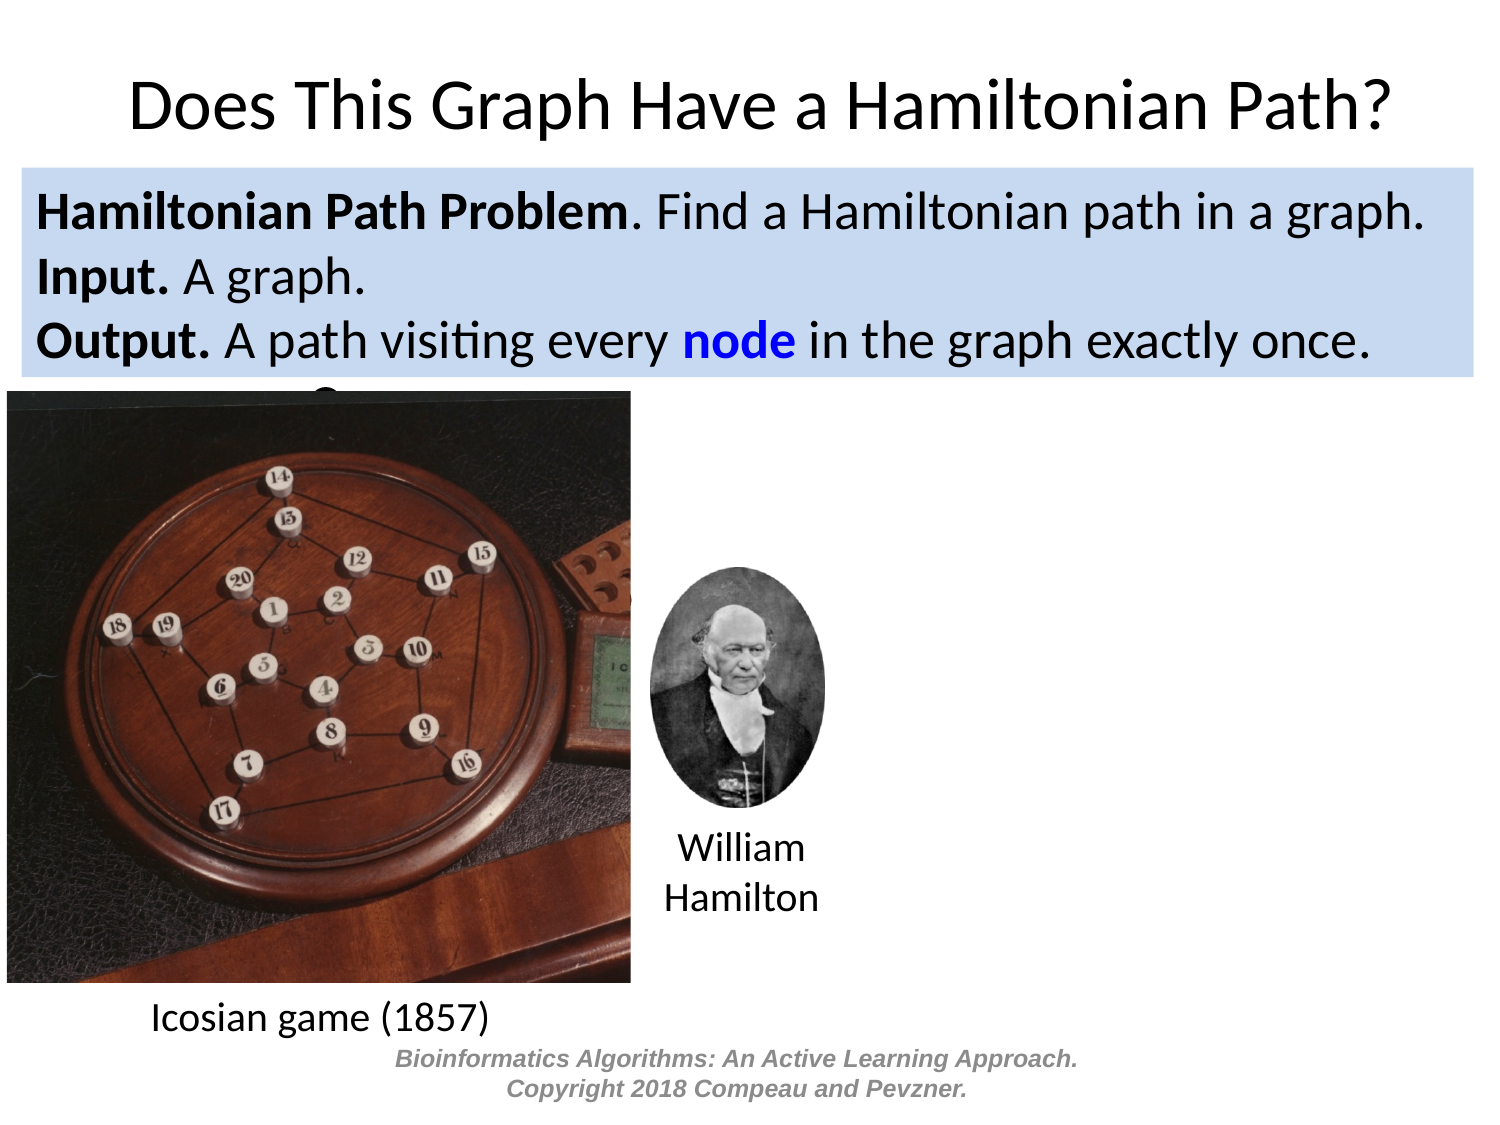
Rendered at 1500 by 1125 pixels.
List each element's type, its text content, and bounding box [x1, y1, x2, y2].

picture [6, 391, 631, 983]
picture [649, 567, 826, 808]
text_box William Hamilton [636, 811, 850, 927]
text_box Icosian game (1857) [30, 990, 611, 1047]
footer Bioinformatics Algorithms: An Active Learning Approach. Copyright 2018 Compeau and Pevzner. [324, 1042, 1150, 1103]
text_box Does This Graph Have a Hamiltonian Path? [112, 37, 1463, 163]
text_box Hamiltonian Path Problem. Find a Hamiltonian path in a graph. Input. A graph. Output. A path visiting every node in the graph exactly once. [21, 167, 1474, 378]
